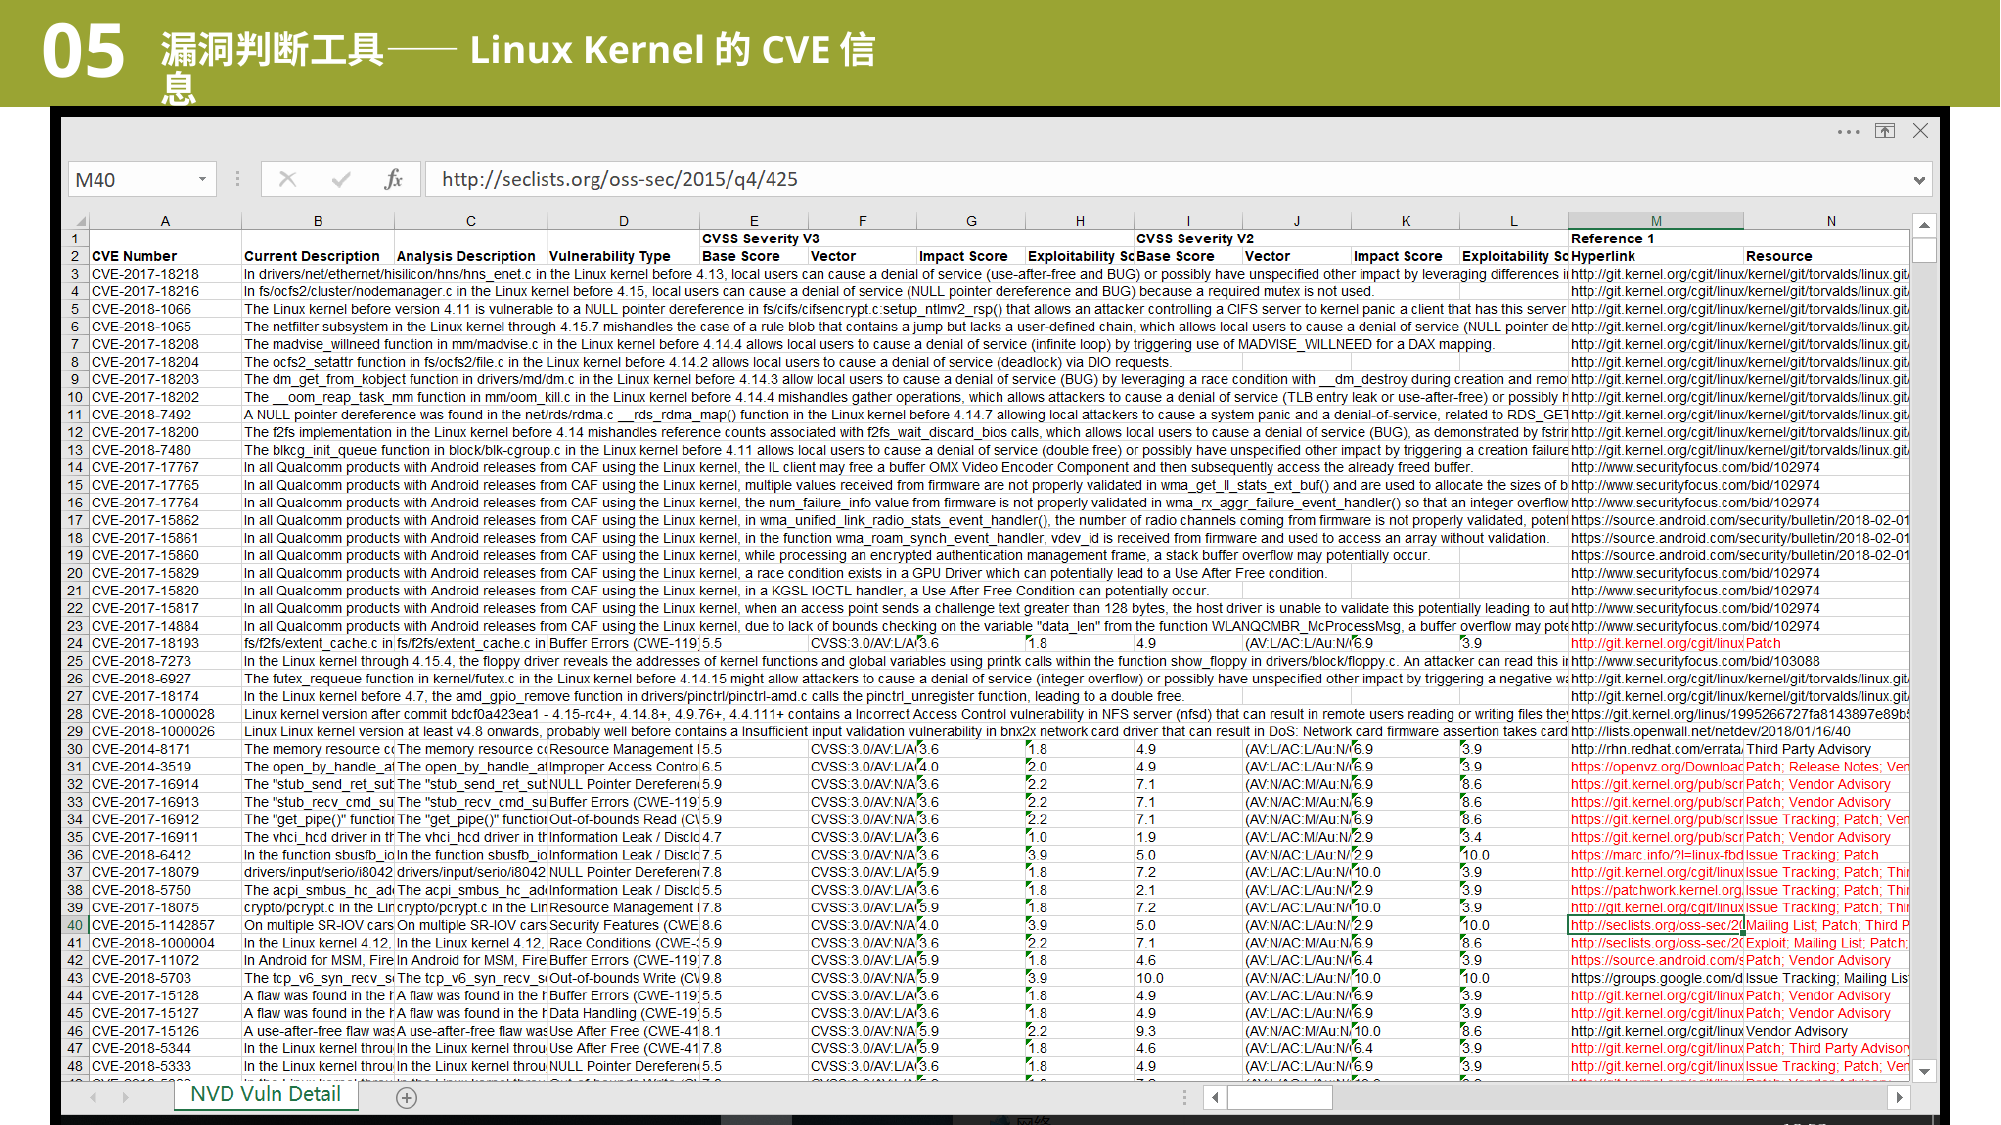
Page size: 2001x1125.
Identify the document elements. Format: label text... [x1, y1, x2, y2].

picture [50, 105, 1950, 1125]
list 漏洞判断工具——Linux Kernel的CVE信息 [146, 23, 914, 84]
list 05 [26, 13, 146, 93]
